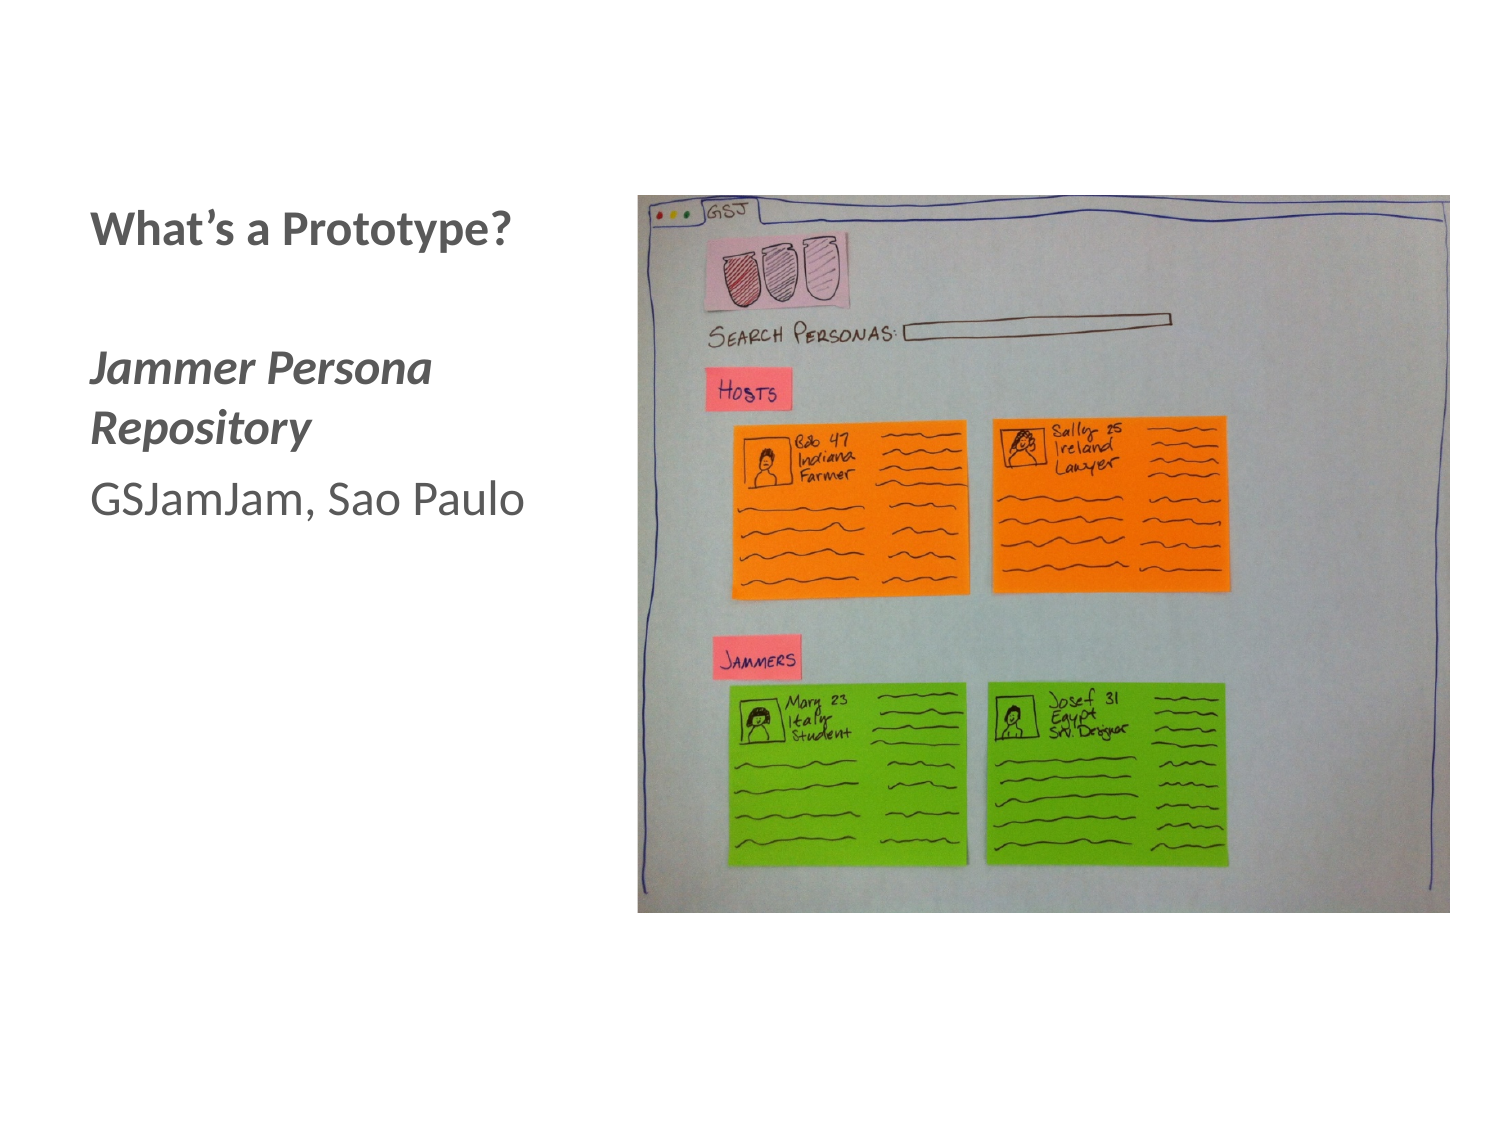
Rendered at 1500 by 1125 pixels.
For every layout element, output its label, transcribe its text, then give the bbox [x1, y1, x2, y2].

list What’s a Prototype? Jammer Persona Repository GSJamJam, Sao Paulo [75, 187, 638, 930]
picture [637, 146, 1450, 960]
